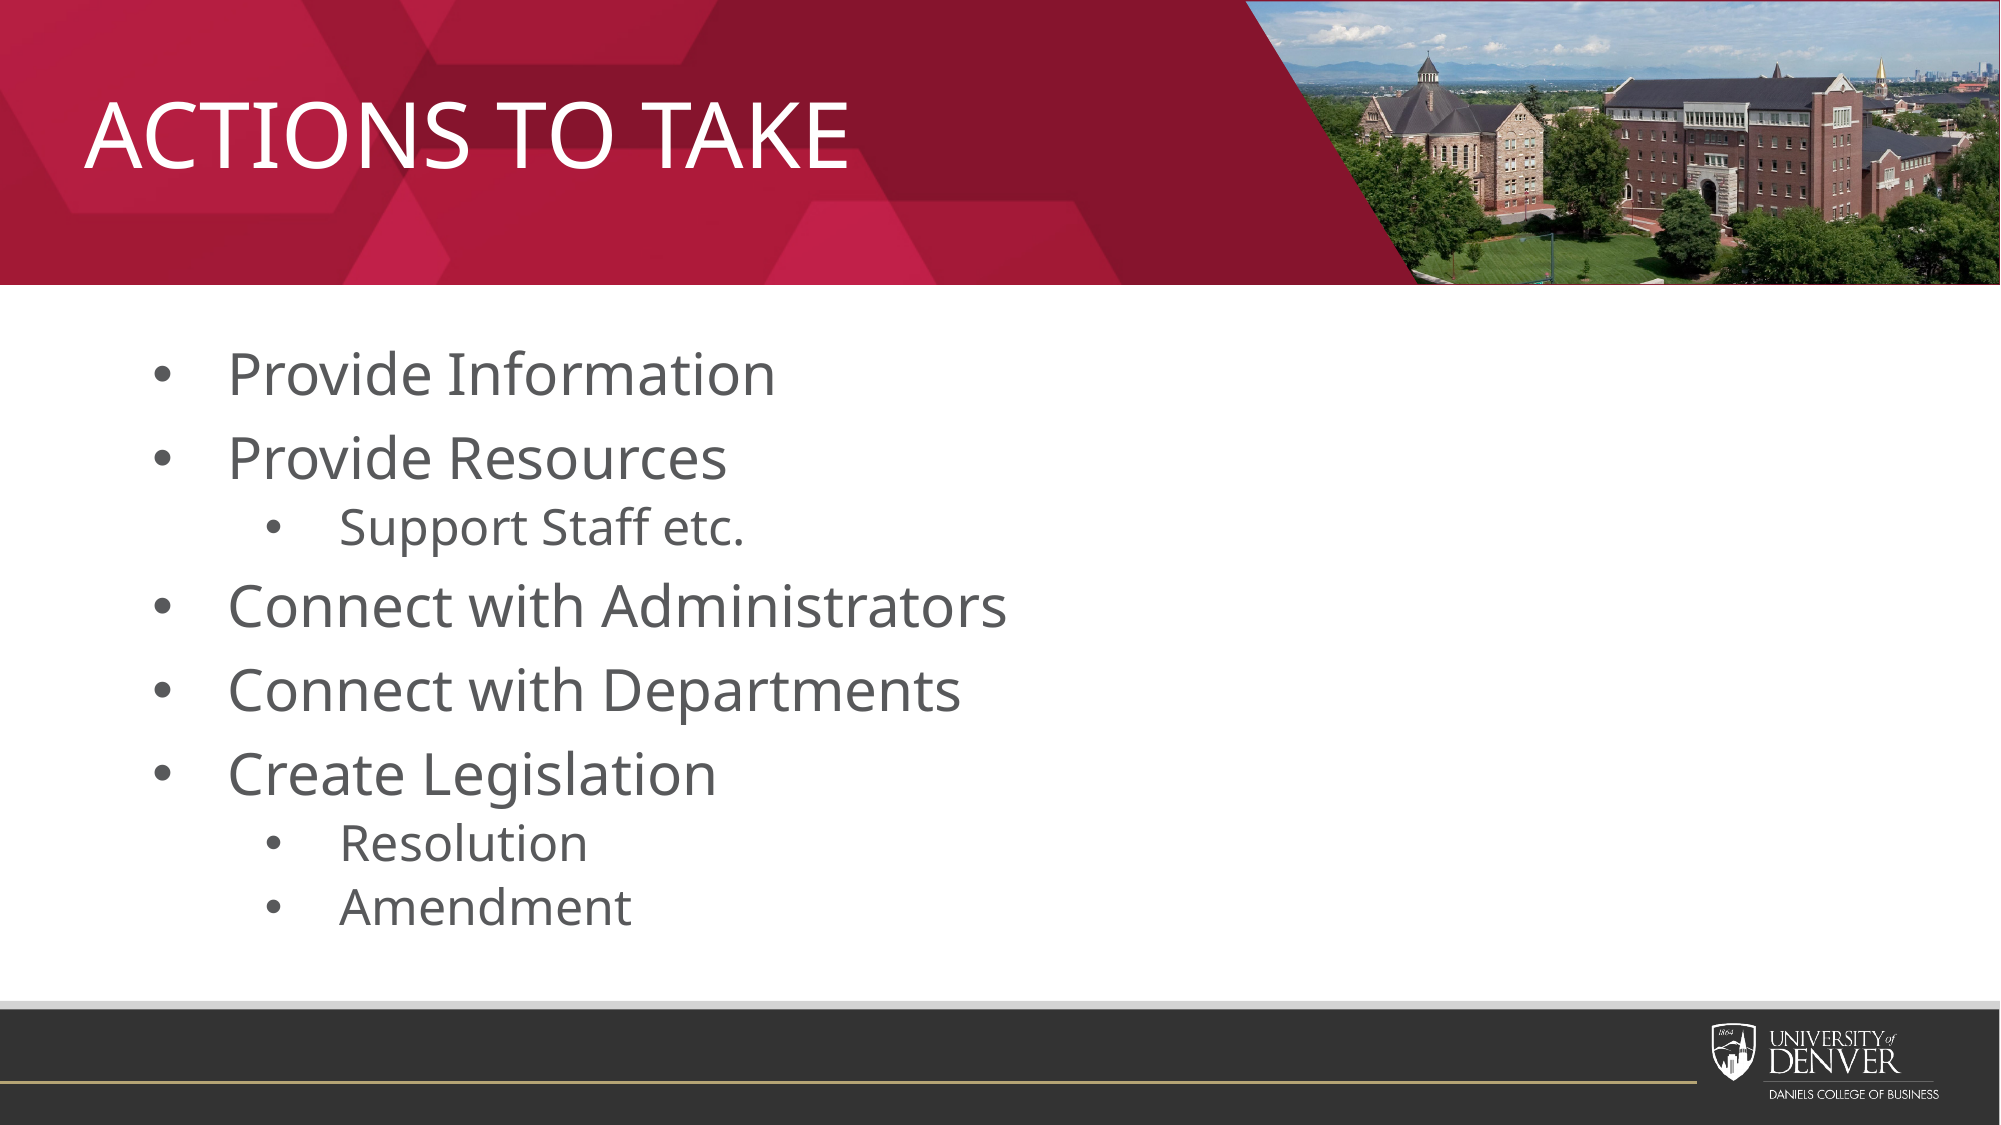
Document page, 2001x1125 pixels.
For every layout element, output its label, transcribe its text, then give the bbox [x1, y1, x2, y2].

picture [0, 0, 2000, 285]
picture [1697, 1018, 1953, 1104]
list Provide Information Provide Resources Support Staff etc. Connect with Administrators Connect with Departments Create Legislation Resolution Amendment [137, 337, 1863, 948]
title ACTIONS TO TAKE [69, 1, 1350, 278]
